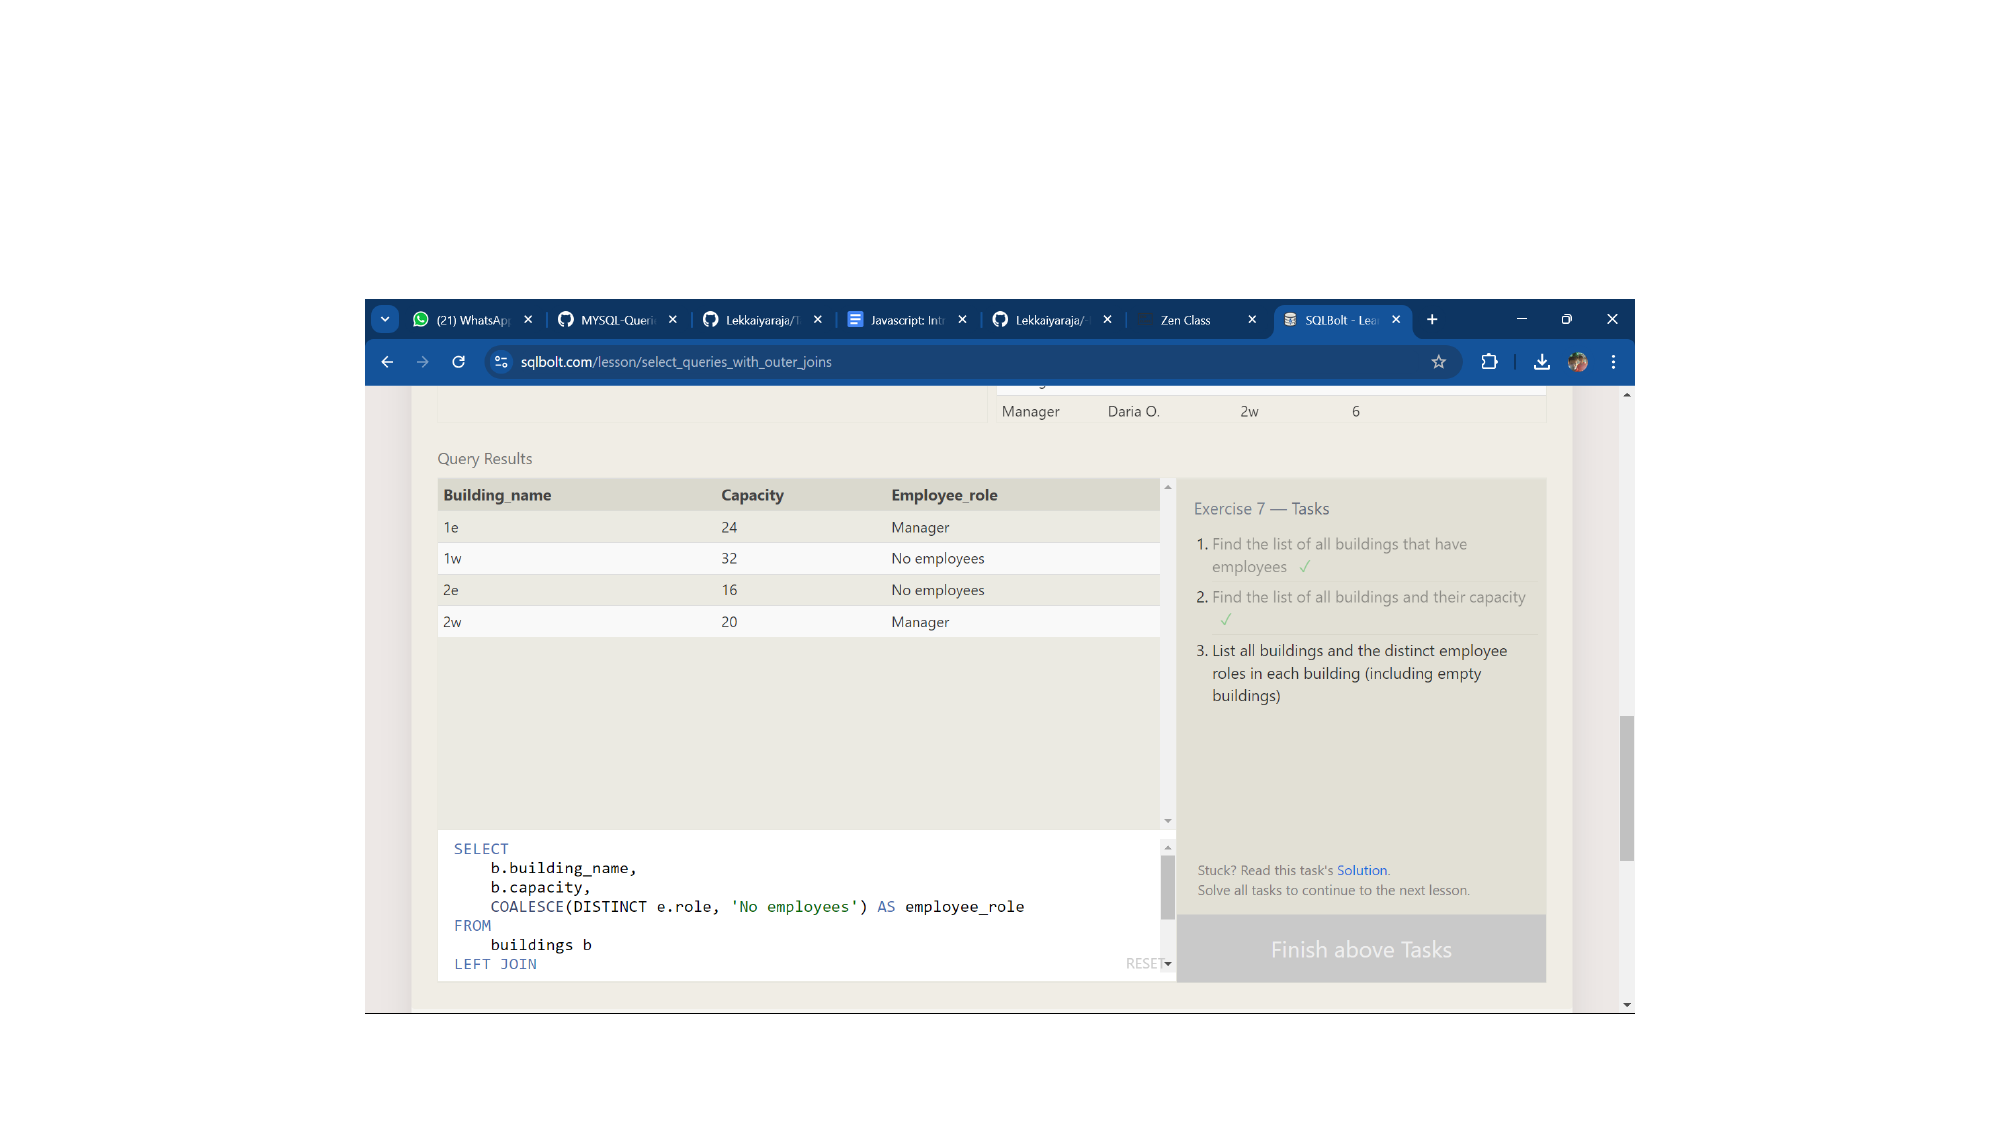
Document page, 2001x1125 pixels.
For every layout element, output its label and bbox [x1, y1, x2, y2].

list [365, 299, 1635, 1014]
